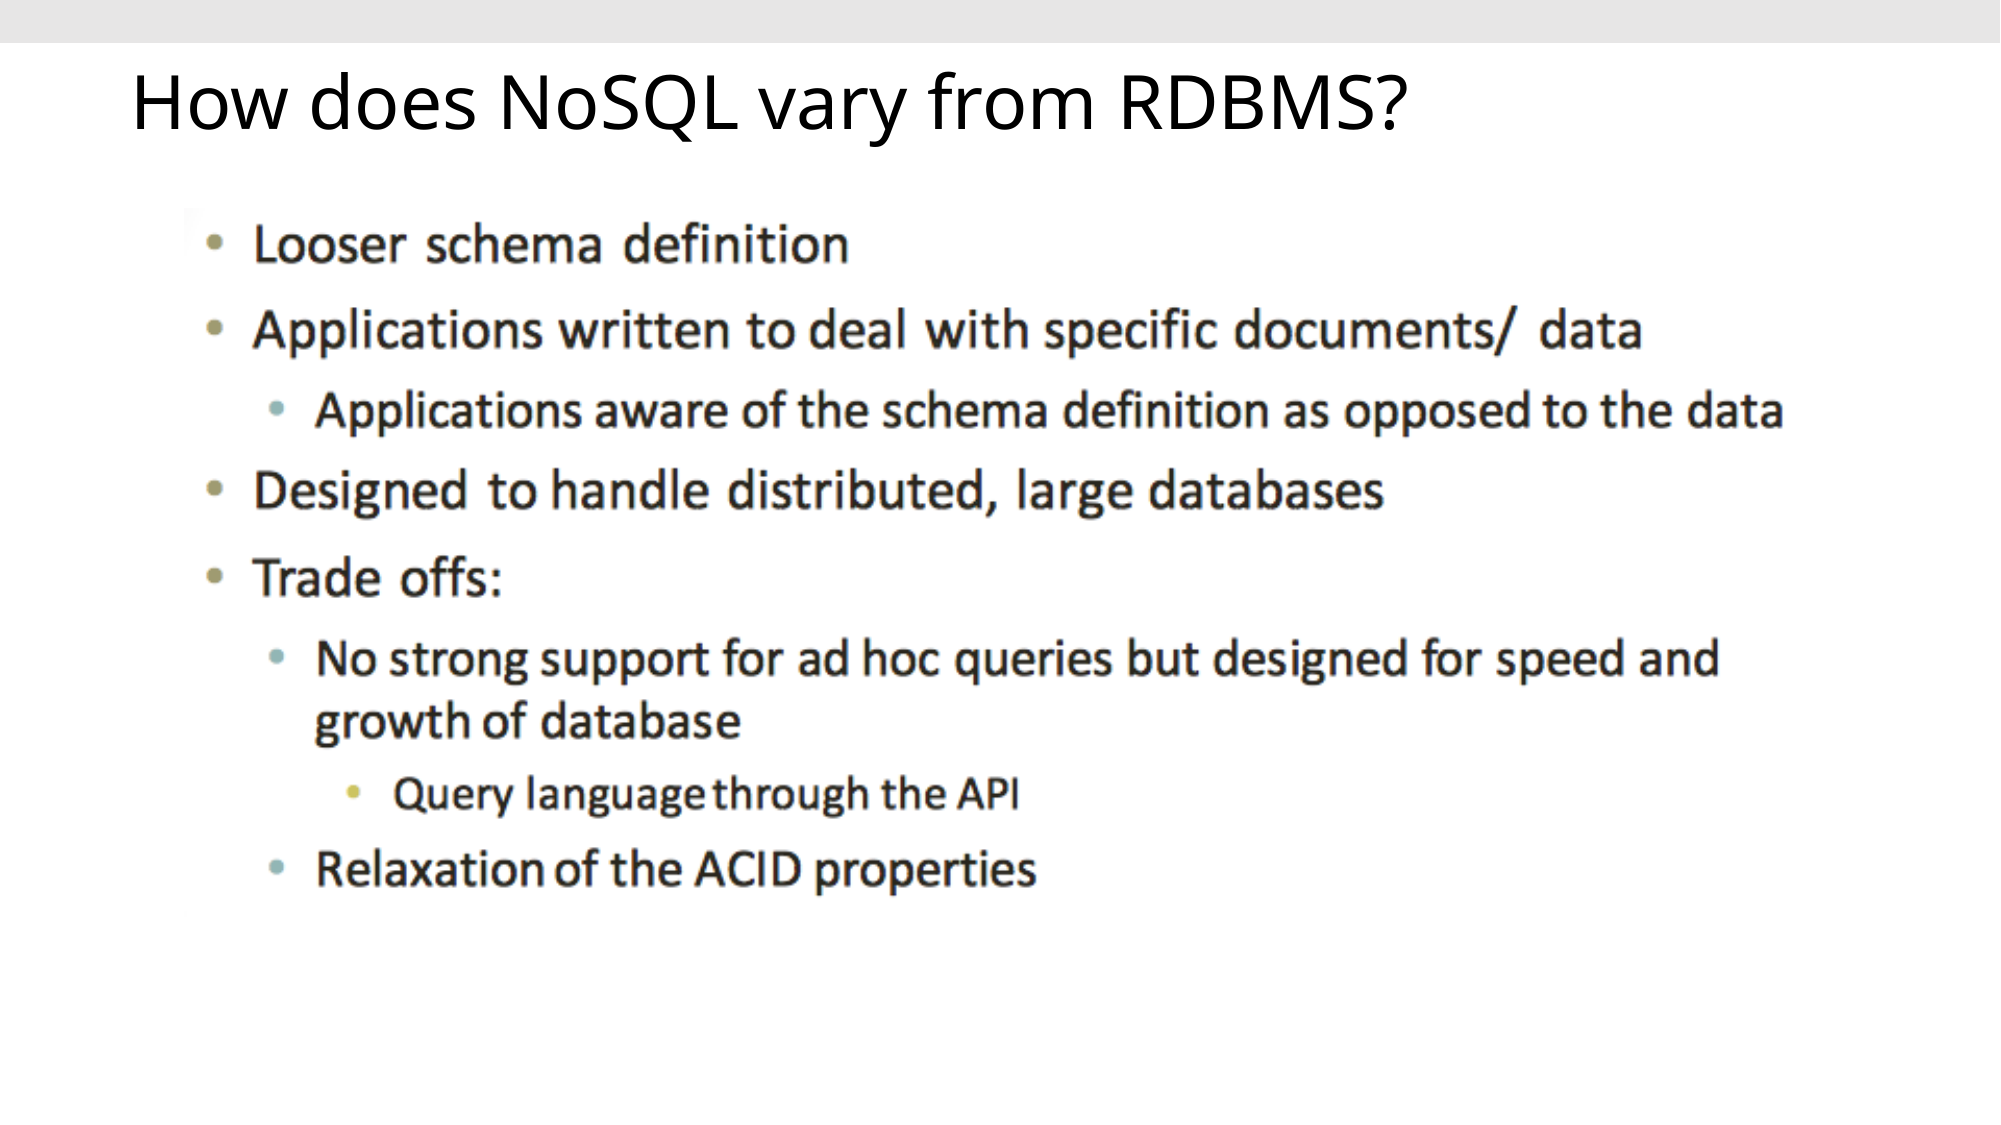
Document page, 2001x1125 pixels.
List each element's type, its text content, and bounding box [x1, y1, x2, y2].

picture [184, 208, 1816, 917]
text_box [137, 299, 1863, 1014]
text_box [0, 0, 2000, 47]
title How does NoSQL vary from RDBMS? [115, 47, 1841, 214]
